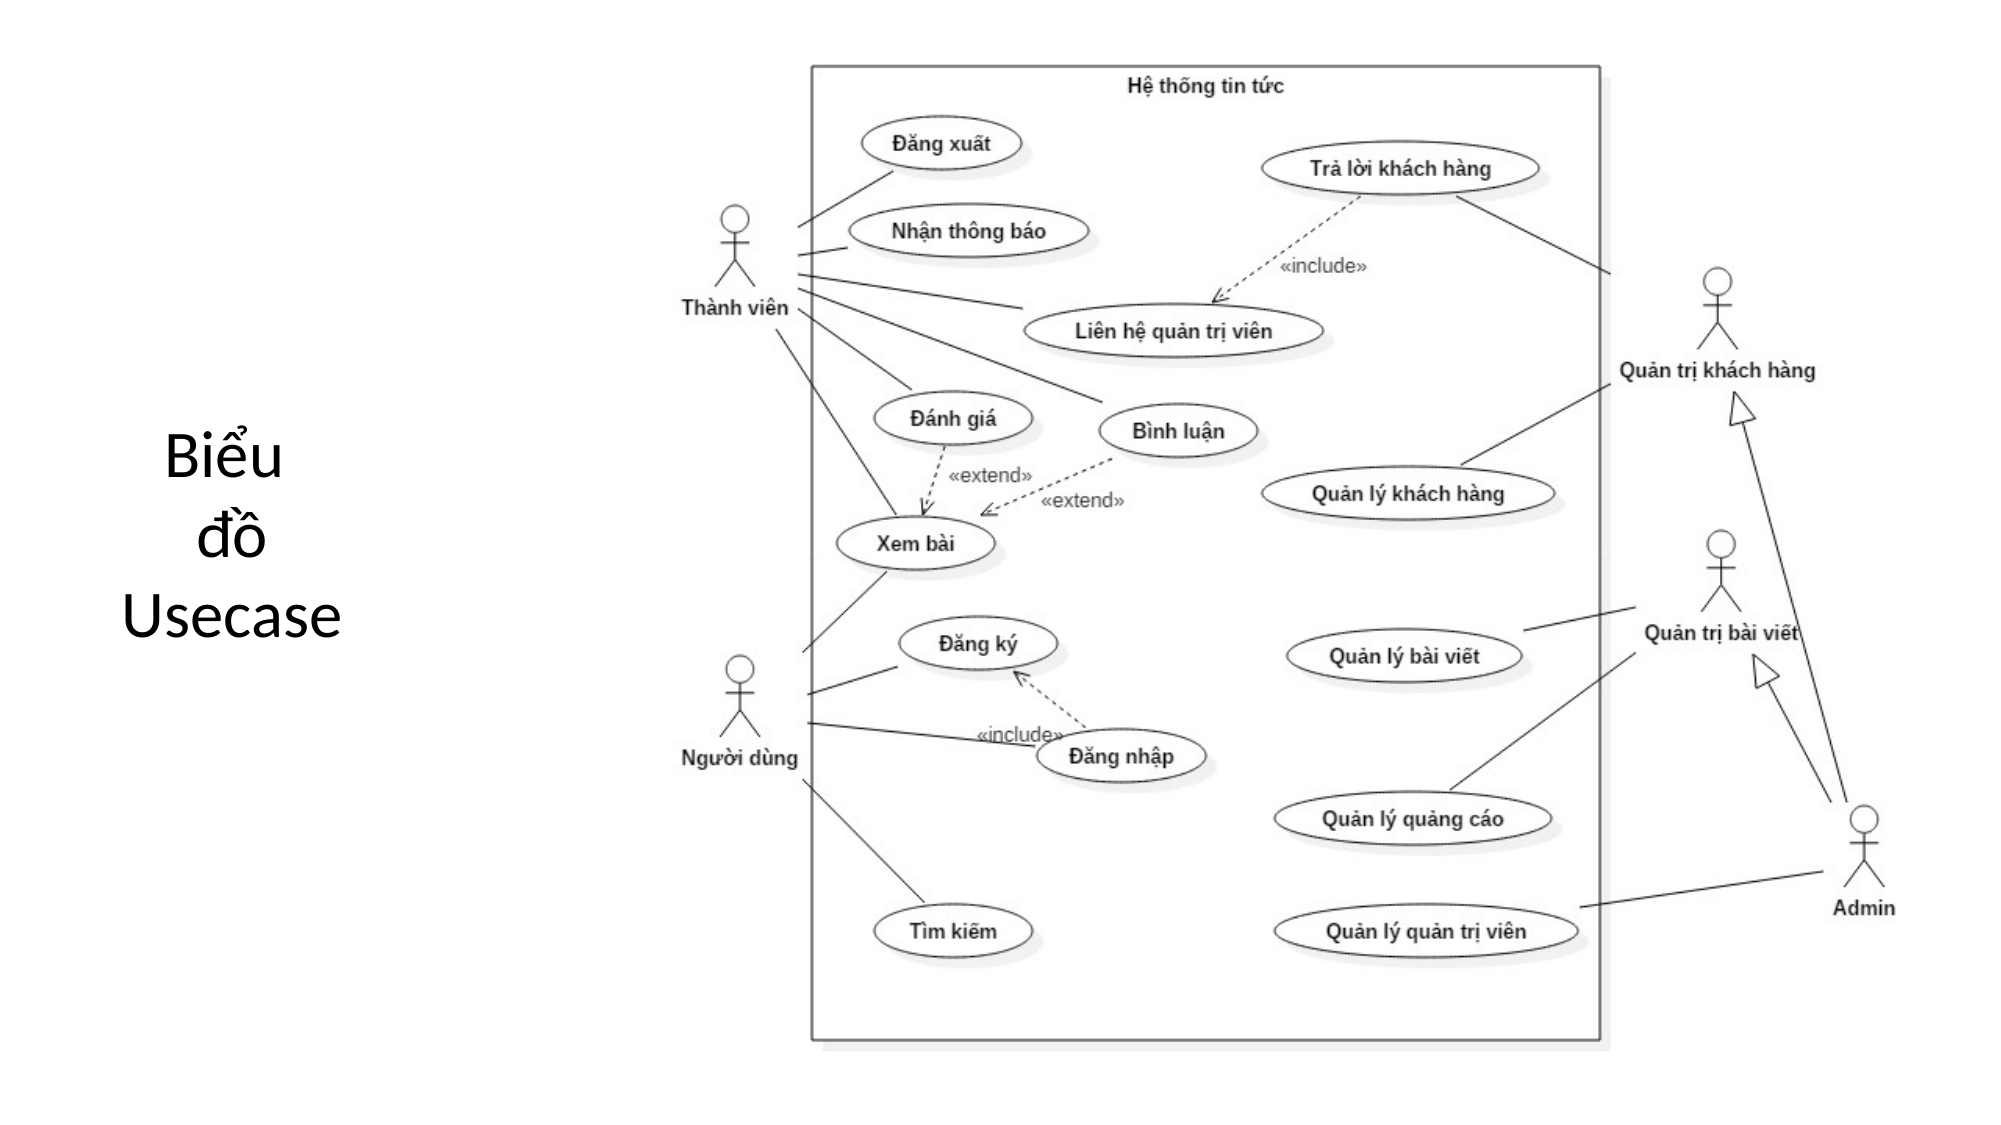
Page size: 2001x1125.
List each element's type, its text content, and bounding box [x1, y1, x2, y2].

text_box Biểu đồ Usecase [101, 403, 363, 658]
picture [659, 50, 1966, 1103]
